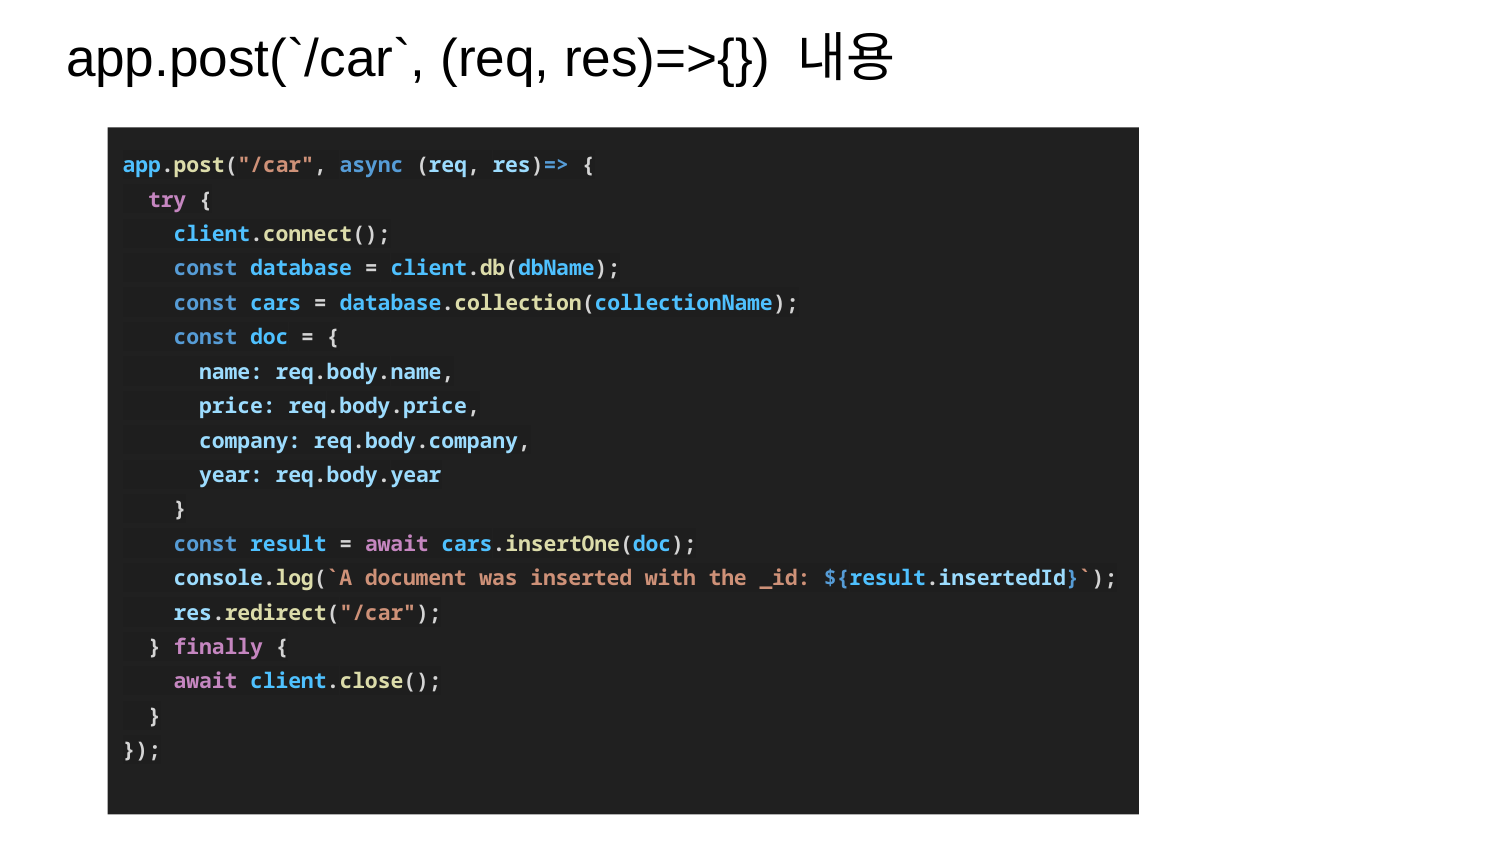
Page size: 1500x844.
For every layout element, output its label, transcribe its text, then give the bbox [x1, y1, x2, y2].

list app.post("/car", async (req, res)=> { try { client.connect(); const database = client.db(dbName); const cars = database.collection(collectionName); const doc = { name: req.body.name, price: req.body.price, company: req.body.company, year: req.body.year } const result = await cars.insertOne(doc); console.log(`A document was inserted with the _id: ${result.insertedId}`); res.redirect("/car"); } finally { await client.close(); } }); [107, 127, 1139, 815]
title app.post(`/car`, (req, res)=>{}) 내용 [51, 8, 1449, 103]
